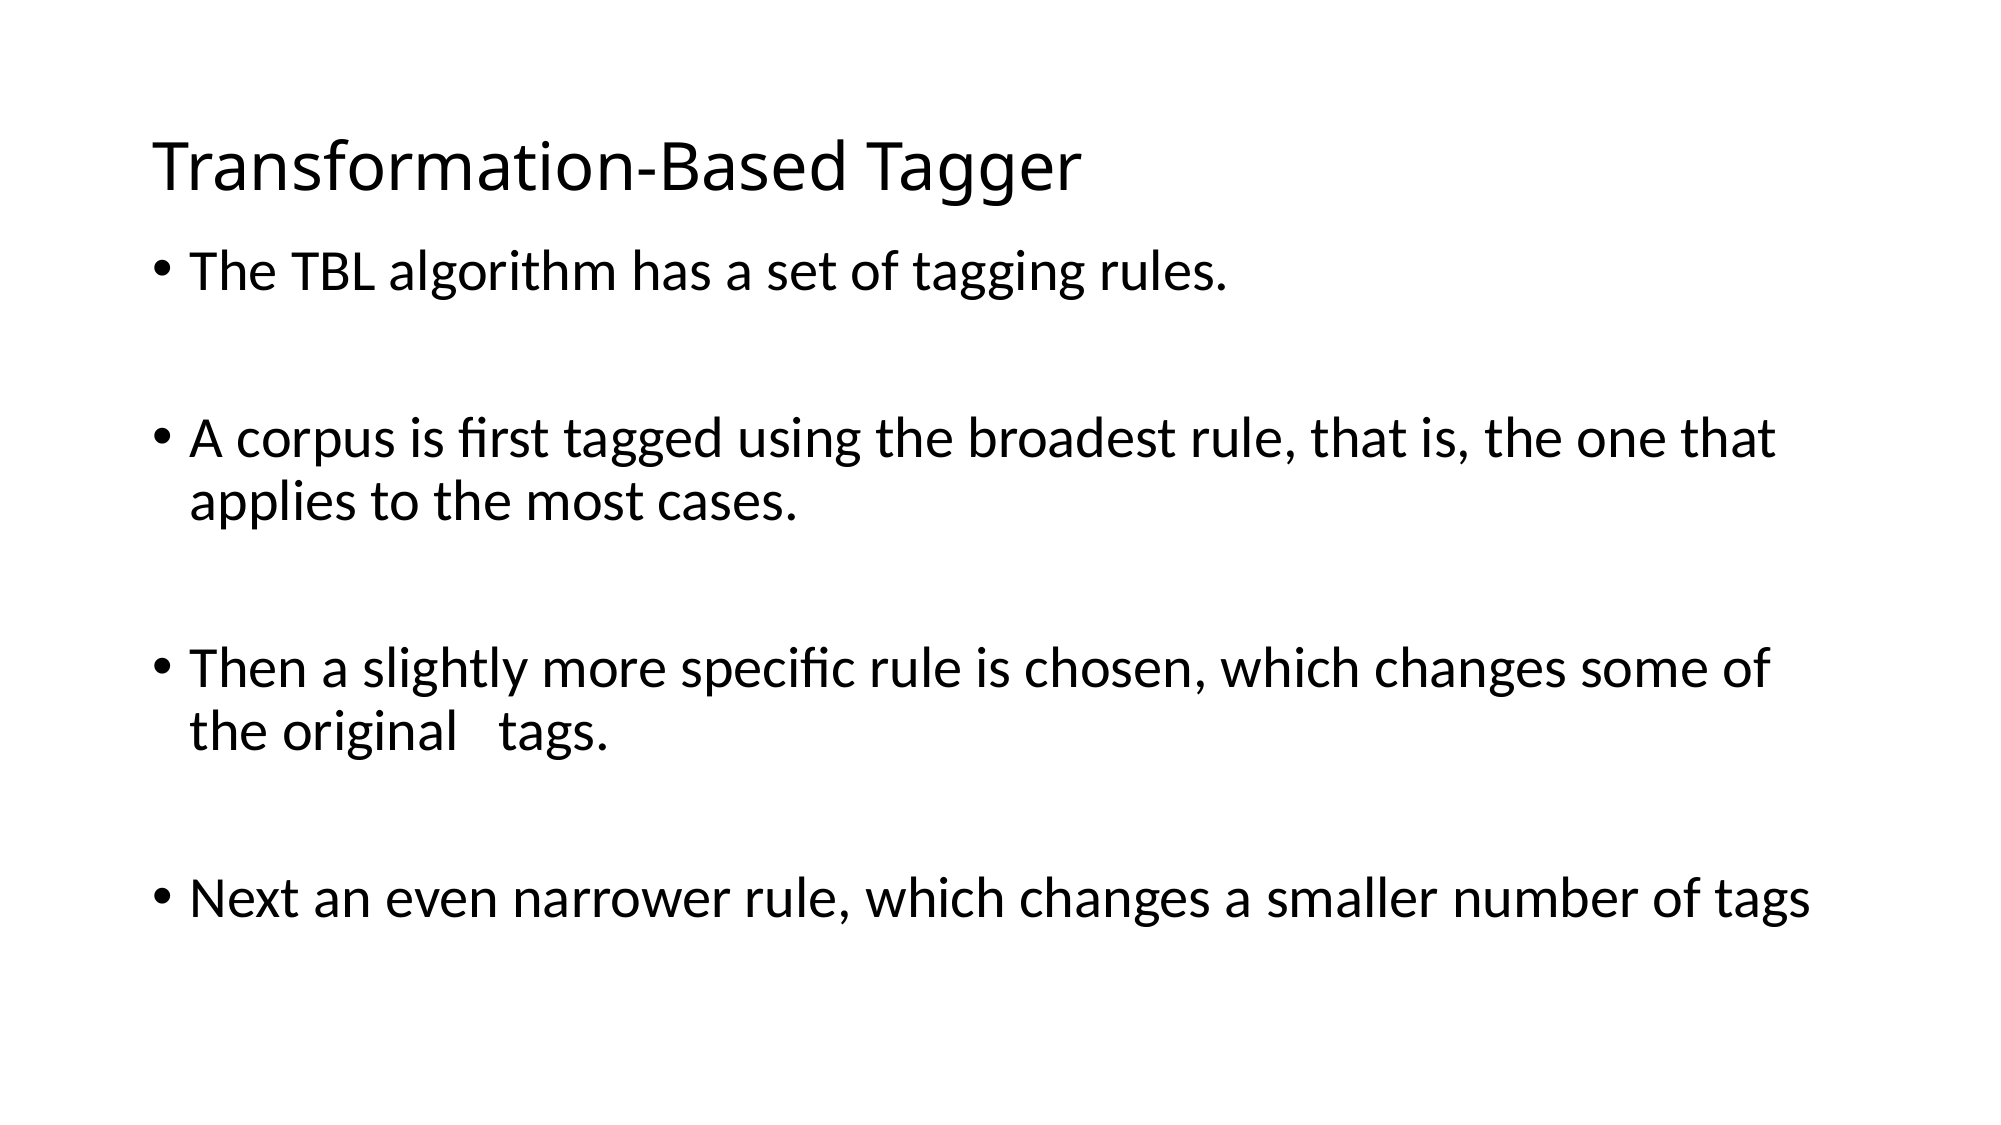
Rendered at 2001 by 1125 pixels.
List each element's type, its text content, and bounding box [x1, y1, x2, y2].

title Transformation-Based Tagger [137, 59, 1863, 232]
list The TBL algorithm has a set of tagging rules. A corpus is first tagged using the broadest rule, that is, the one that applies to the most cases. Then a slightly more specific rule is chosen, which changes some of the original tags. Next an even narrower rule, which changes a smaller number of tags [137, 232, 1863, 1090]
